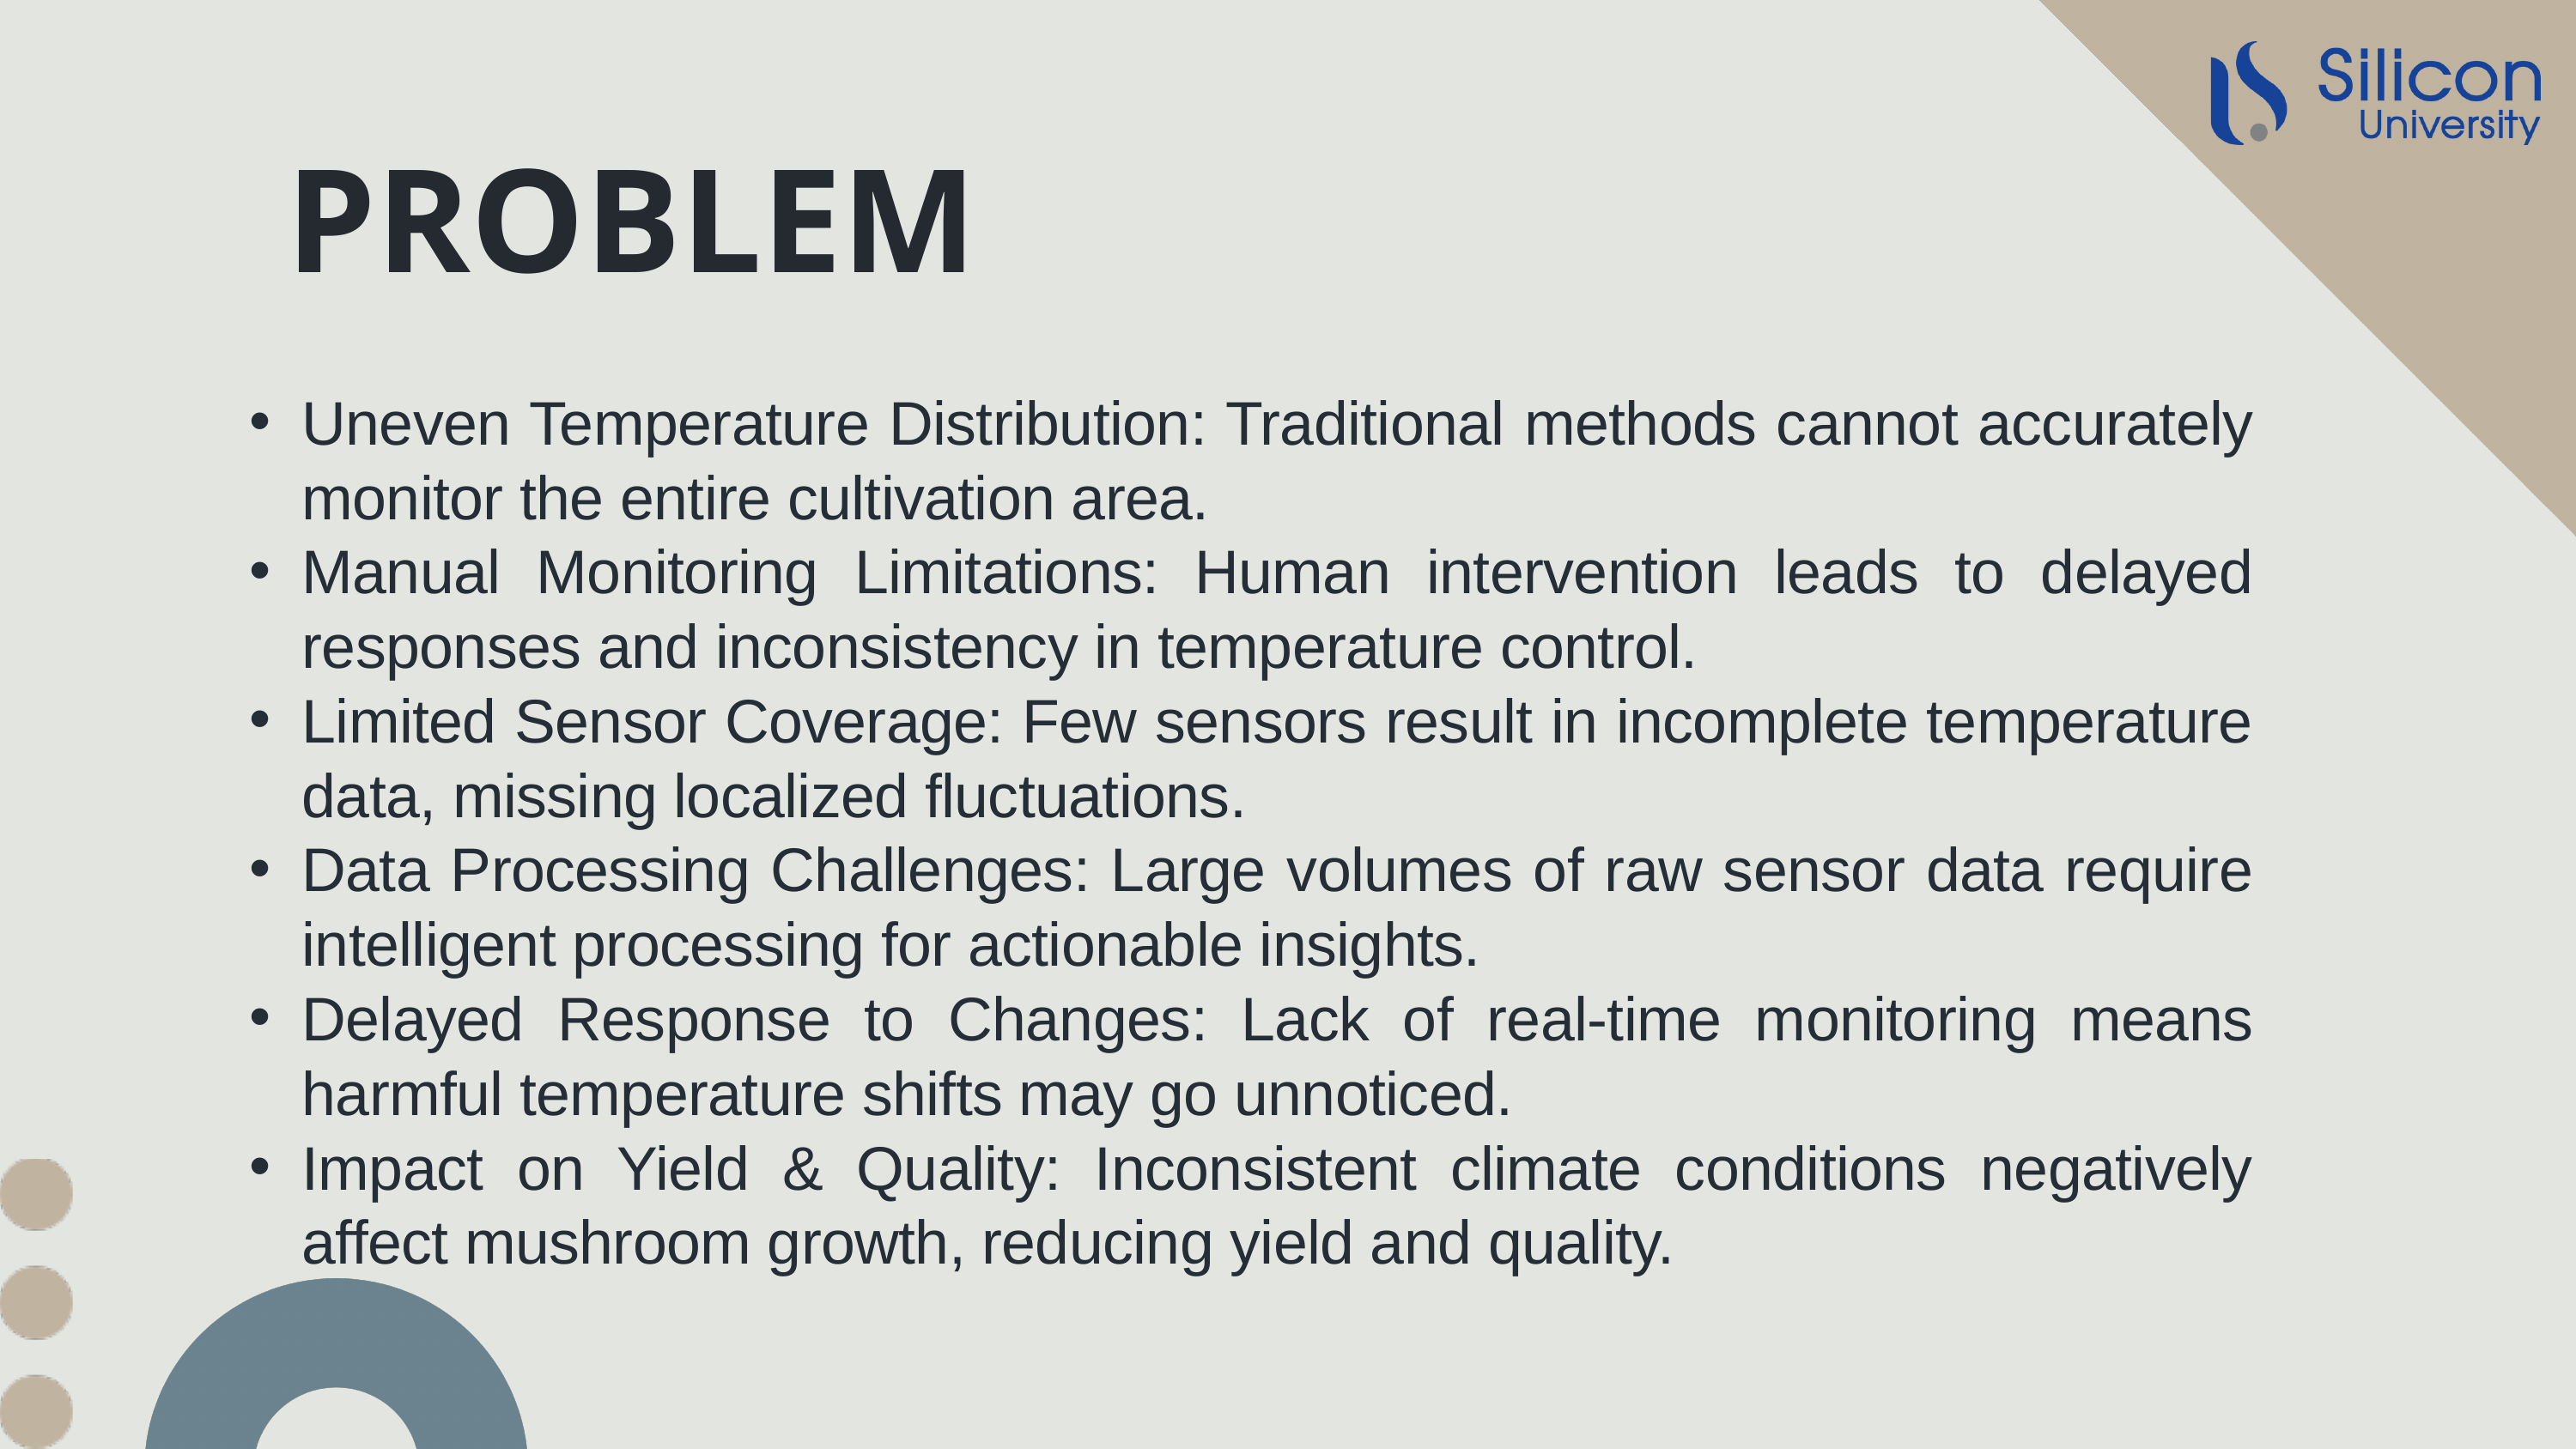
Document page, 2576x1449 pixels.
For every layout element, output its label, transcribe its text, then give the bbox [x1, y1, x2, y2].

text_box [0, 1159, 73, 1449]
text_box [144, 1278, 528, 1449]
text_box Uneven Temperature Distribution: Traditional methods cannot accurately monitor the entire cultivation area. Manual Monitoring Limitations: Human intervention leads to delayed responses and inconsistency in temperature control. Limited Sensor Coverage: Few sensors result in incomplete temperature data, missing localized fluctuations. Data Processing Challenges: Large volumes of raw sensor data require intelligent processing for actionable insights. Delayed Response to Changes: Lack of real-time monitoring means harmful temperature shifts may go unnoticed. Impact on Yield & Quality: Inconsistent climate conditions negatively affect mushroom growth, reducing yield and quality. [197, 382, 2253, 1277]
text_box [2210, 41, 2541, 145]
text_box [2021, 0, 2576, 562]
text_box PROBLEM [144, 186, 1120, 301]
